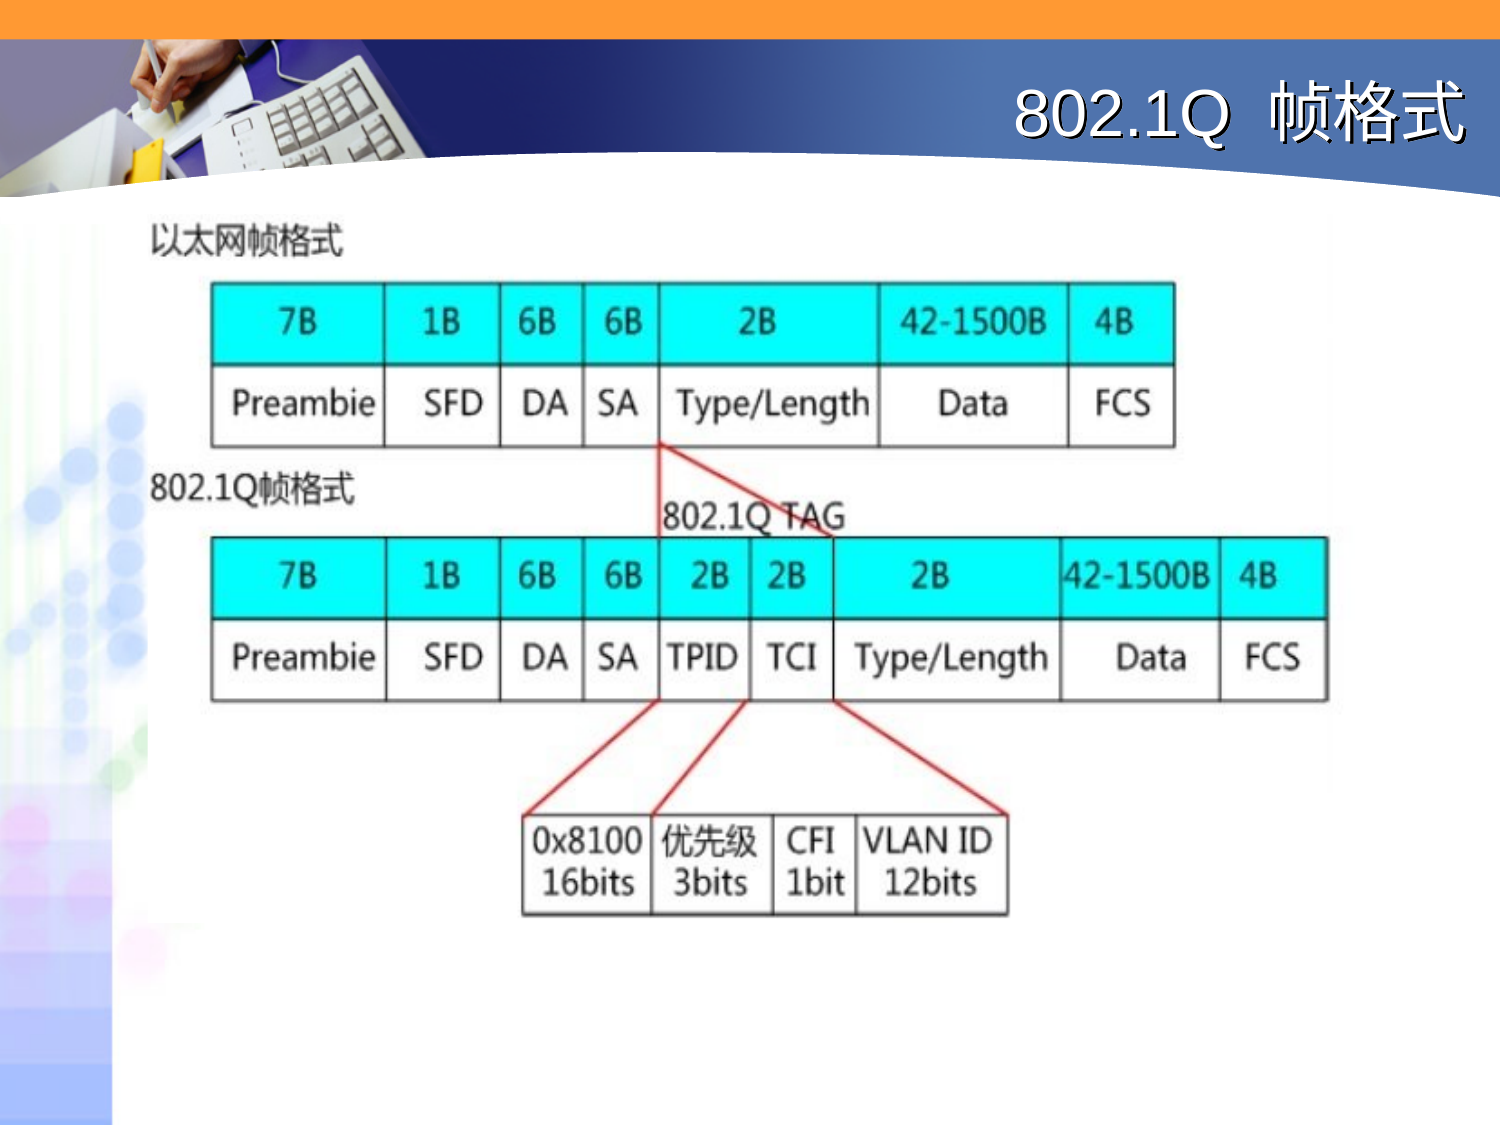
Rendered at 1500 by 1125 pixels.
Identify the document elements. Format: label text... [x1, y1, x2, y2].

picture [0, 40, 1500, 199]
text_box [147, 214, 1365, 923]
title 802.1Q 帧格式 [206, 61, 1482, 158]
picture [0, 225, 1500, 1125]
